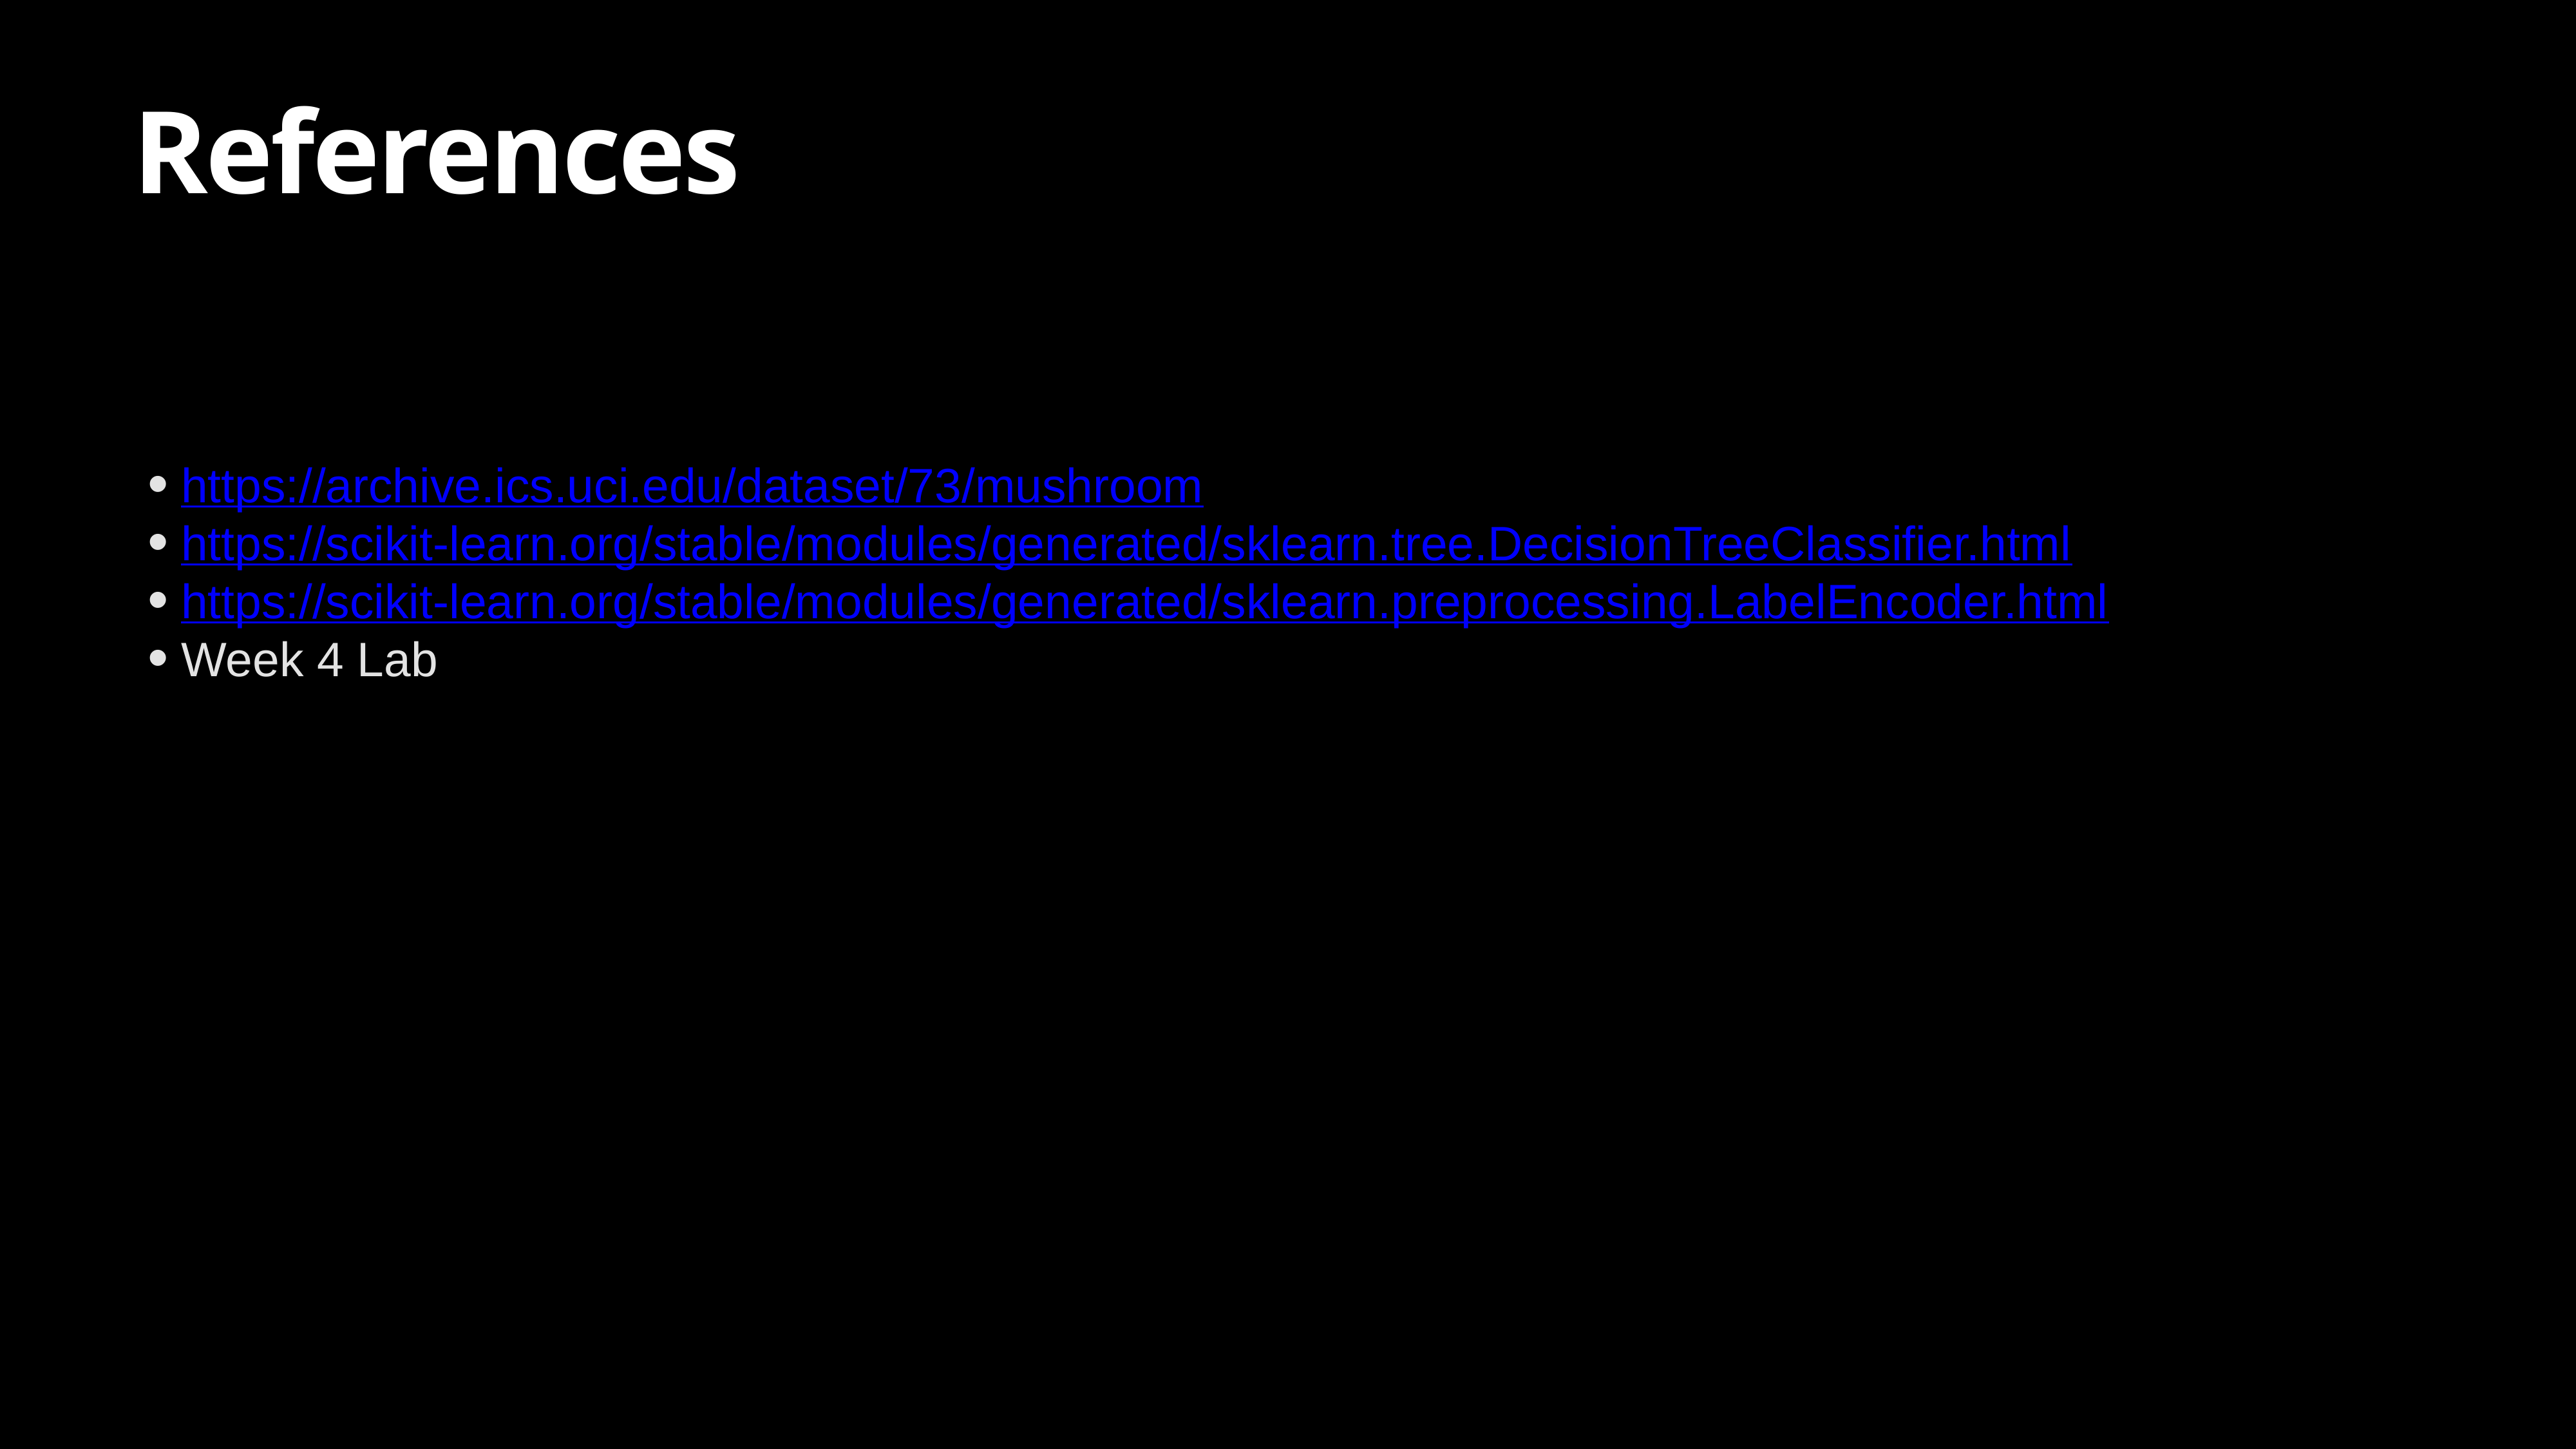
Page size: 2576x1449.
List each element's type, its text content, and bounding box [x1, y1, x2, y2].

title References [127, 100, 2449, 252]
list https://archive.ics.uci.edu/dataset/73/mushroom https://scikit-learn.org/stable/modules/generated/sklearn.tree.DecisionTreeClassifier.html https://scikit-learn.org/stable/modules/generated/sklearn.preprocessing.LabelEncoder.html Week 4 Lab [127, 448, 2449, 1321]
